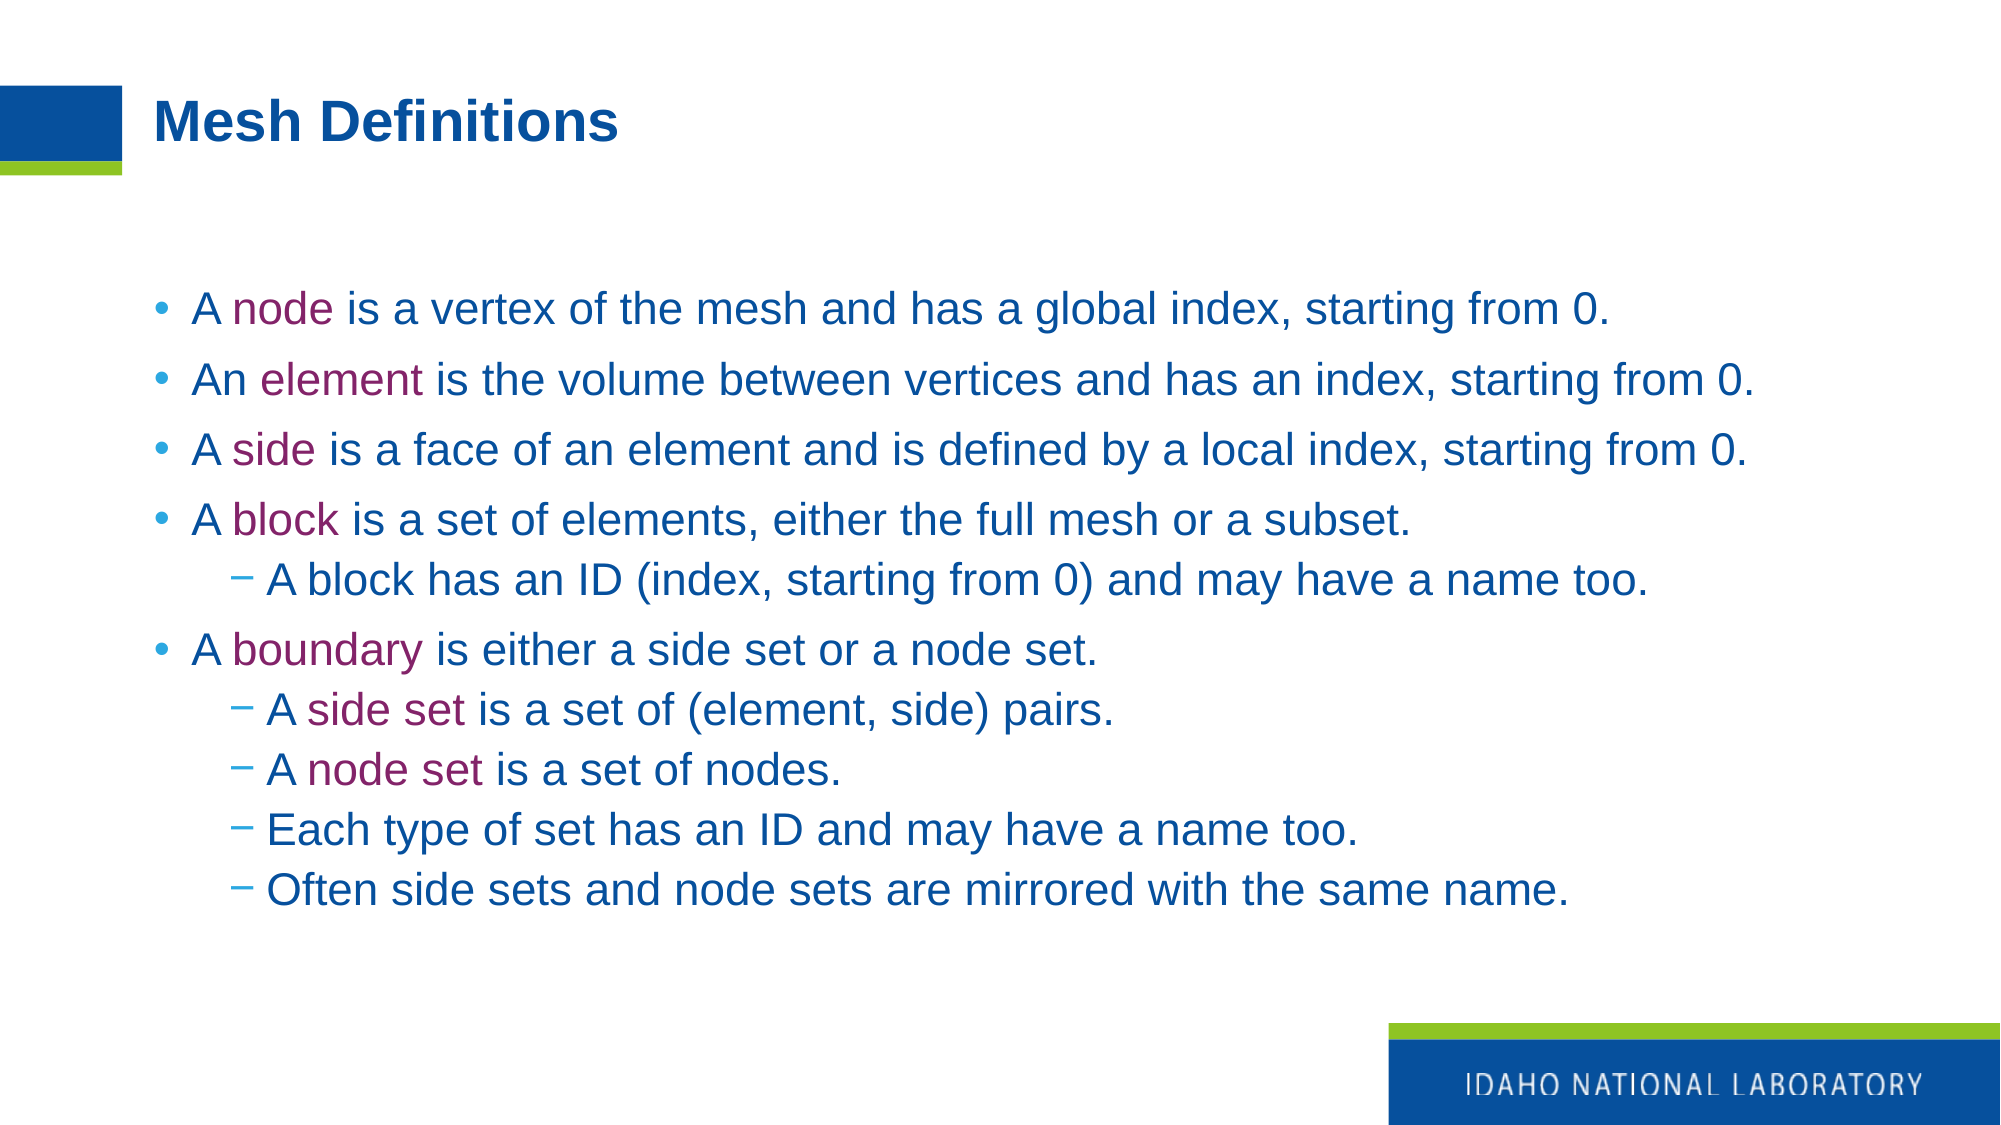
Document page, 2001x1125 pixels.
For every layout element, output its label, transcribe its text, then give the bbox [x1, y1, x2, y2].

title Mesh Definitions [153, 91, 1863, 258]
list A node is a vertex of the mesh and has a global index, starting from 0. An element is the volume between vertices and has an index, starting from 0. A side is a face of an element and is defined by a local index, starting from 0. A block is a set of elements, either the full mesh or a subset. A block has an ID (index, starting from 0) and may have a name too. A boundary is either a side set or a node set. A side set is a set of (element, side) pairs. A node set is a set of nodes. Each type of set has an ID and may have a name too. Often side sets and node sets are mirrored with the same name. [153, 285, 1863, 1000]
